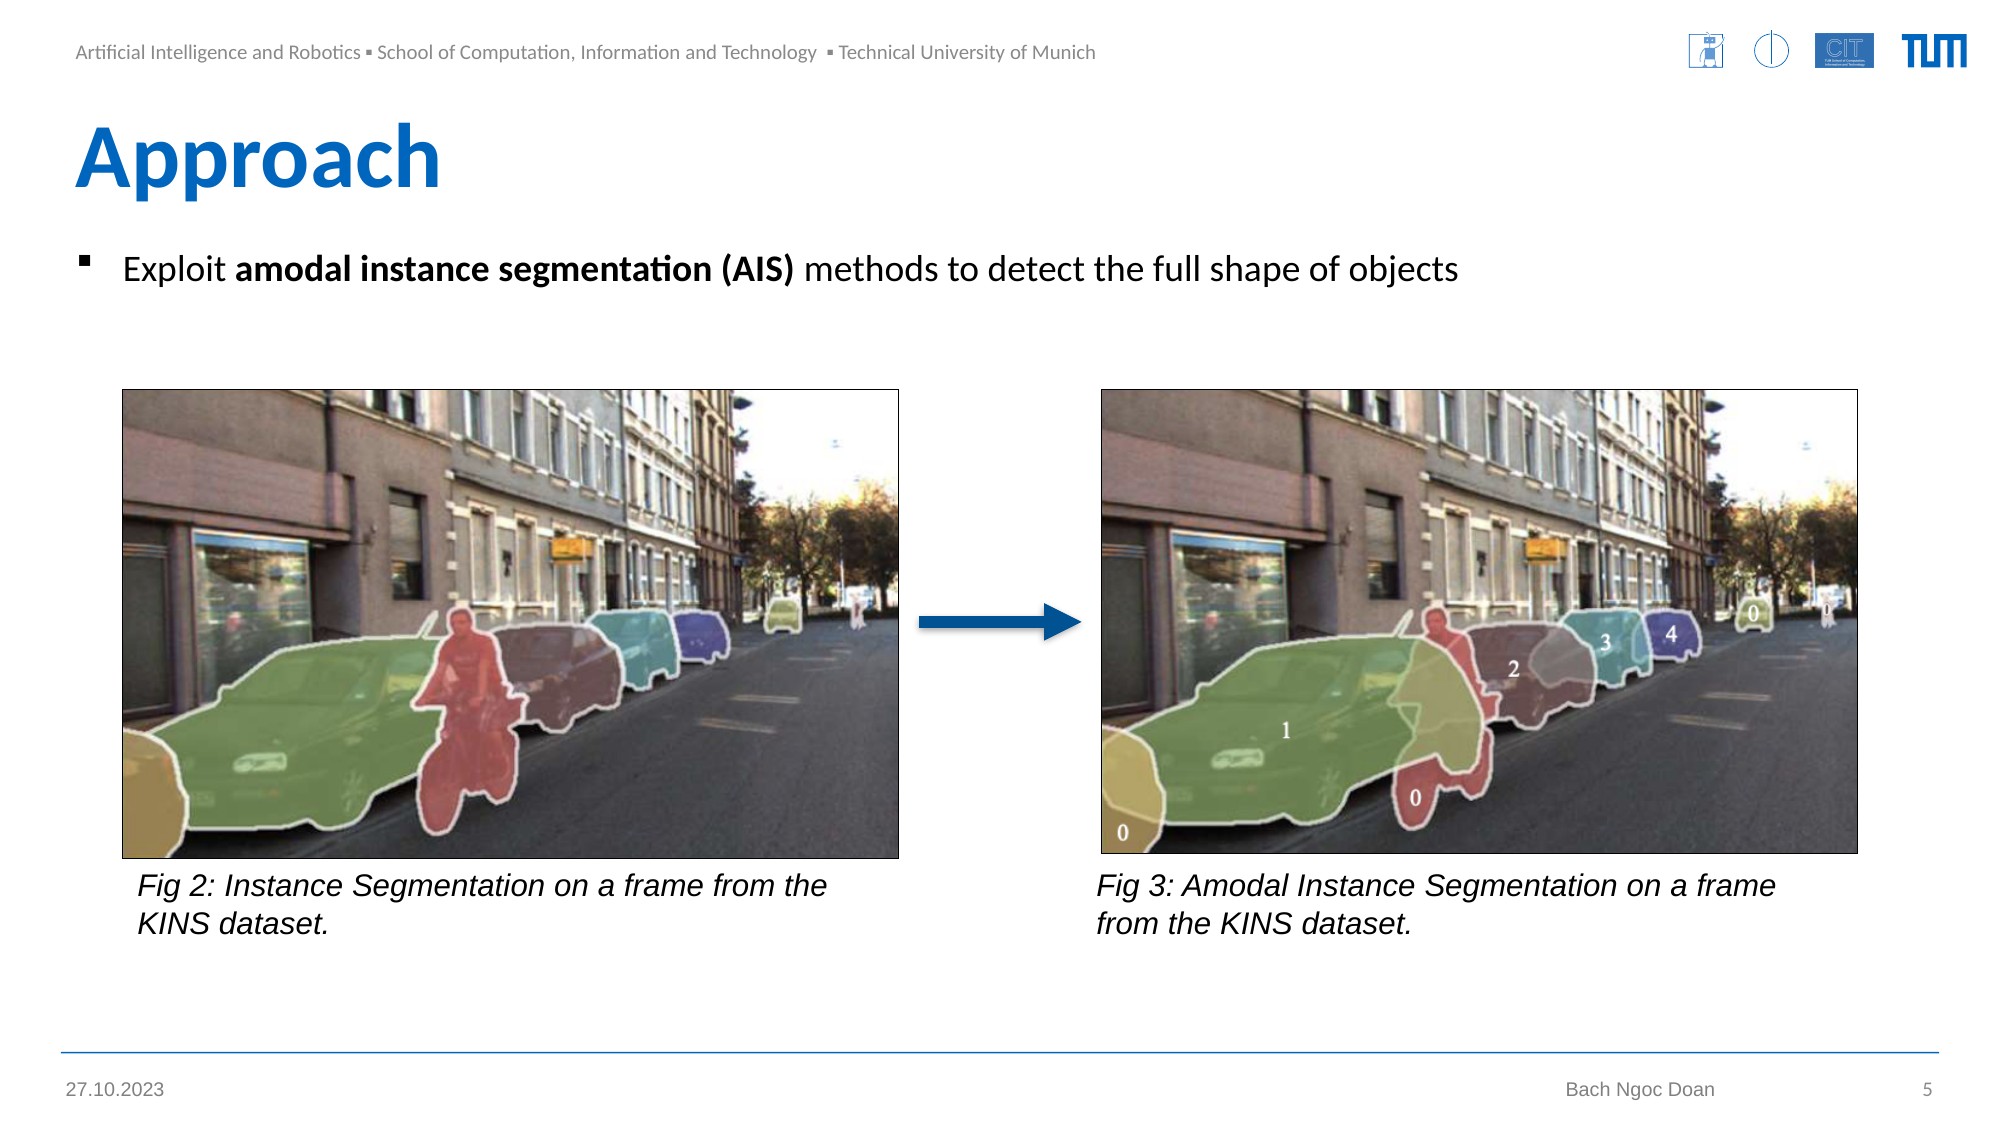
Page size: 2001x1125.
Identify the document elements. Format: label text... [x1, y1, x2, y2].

text_box Approach [60, 102, 1939, 213]
text_box Fig 2: Instance Segmentation on a frame from the KINS dataset. [122, 866, 899, 948]
text_box Fig 3: Amodal Instance Segmentation on a frame from the KINS dataset. [1081, 858, 1858, 948]
text_box 27.10.2023 Bach Ngoc Doan [50, 1069, 1788, 1108]
text_box Exploit amodal instance segmentation (AIS) methods to detect the full shape of objects [60, 213, 1939, 1033]
picture [1100, 389, 1858, 854]
picture [122, 389, 899, 859]
picture [1815, 33, 1874, 68]
